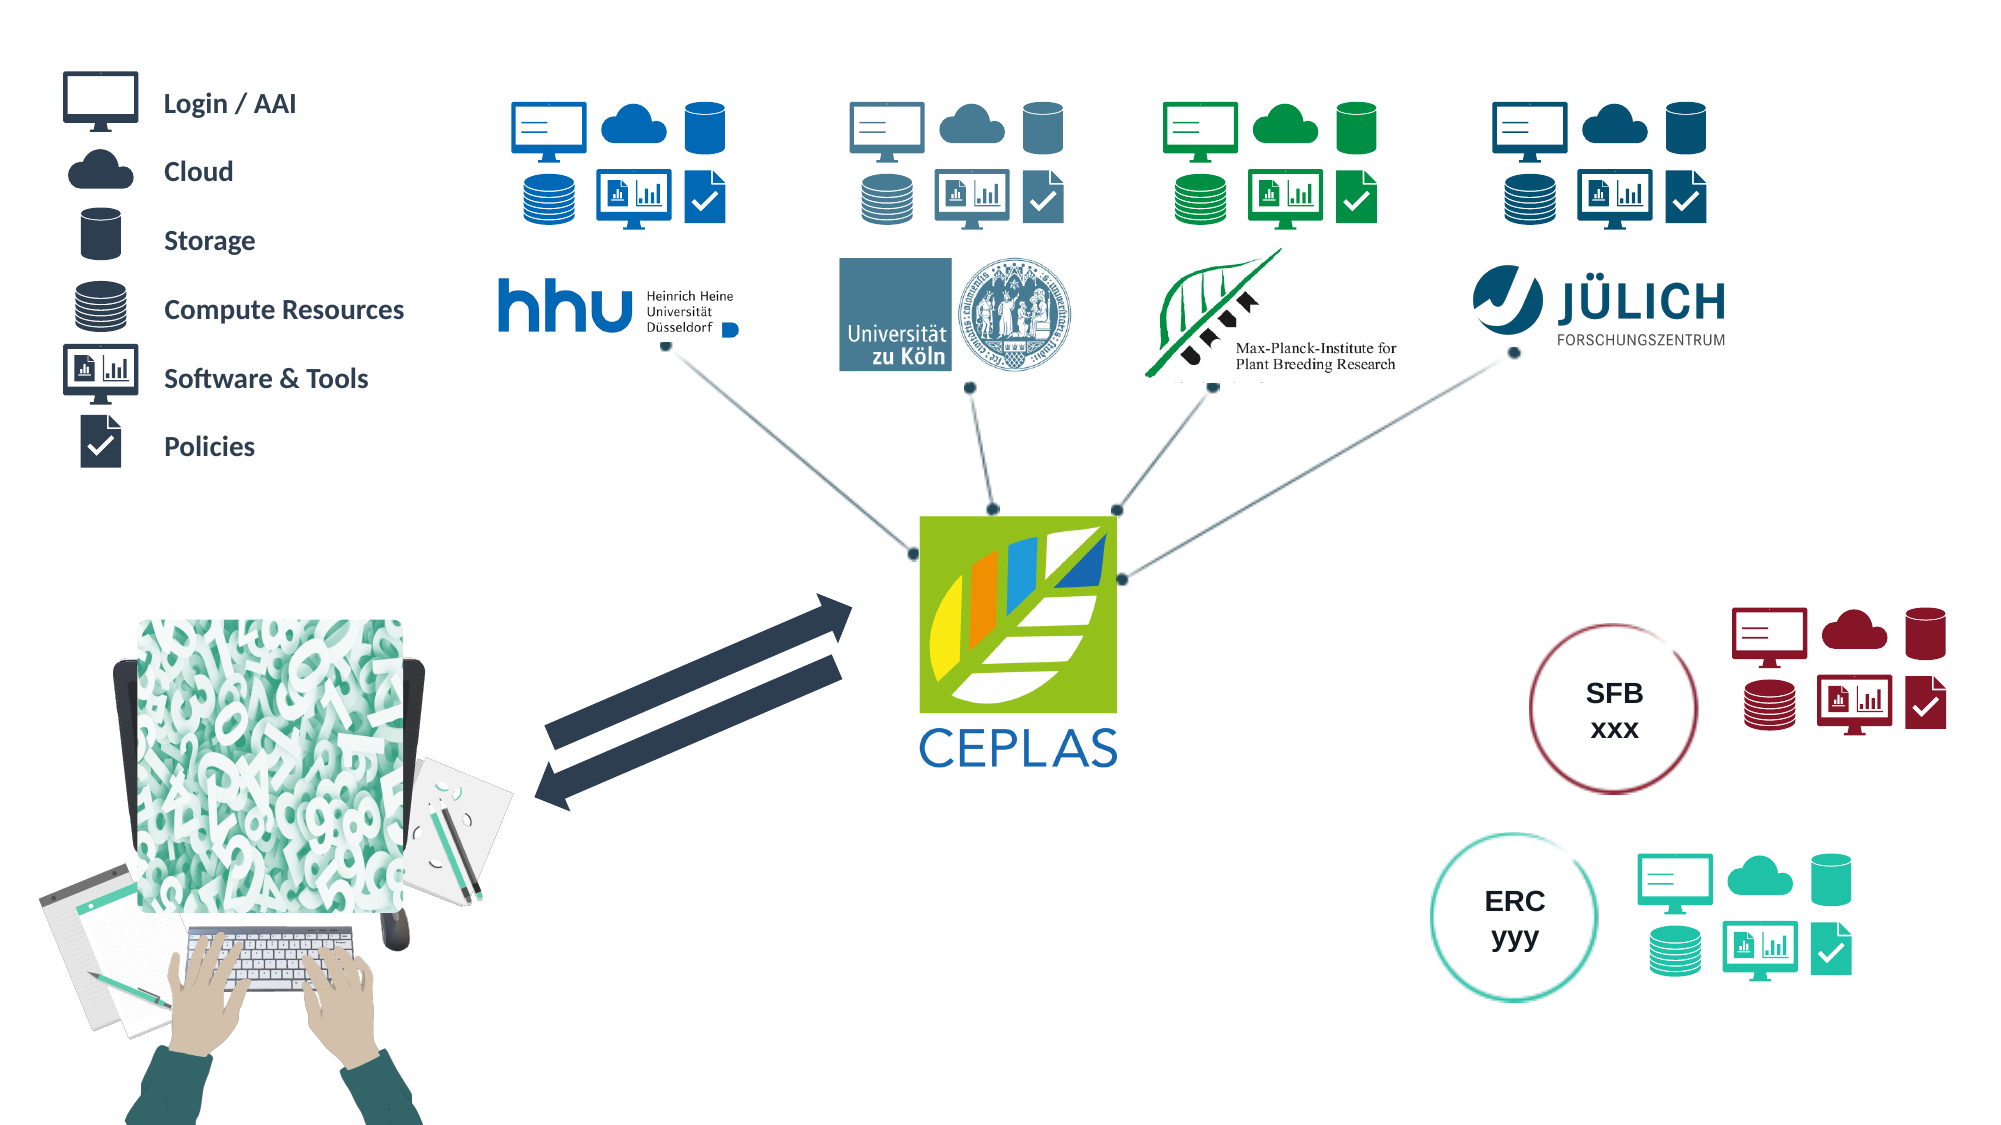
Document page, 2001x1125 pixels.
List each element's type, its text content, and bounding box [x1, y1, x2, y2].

text_box [523, 173, 575, 225]
picture [0, 619, 556, 1125]
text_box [510, 652, 876, 752]
text_box [1856, 685, 1884, 713]
text_box [1762, 931, 1789, 959]
text_box [1811, 853, 1852, 907]
text_box [601, 103, 667, 144]
text_box [1665, 170, 1707, 224]
text_box [644, 188, 649, 204]
text_box [684, 101, 725, 155]
text_box [1744, 679, 1796, 731]
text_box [1529, 623, 1701, 795]
text_box Storage [157, 210, 428, 268]
text_box [1732, 607, 1808, 669]
text_box [68, 149, 134, 189]
text_box [1733, 931, 1755, 959]
text_box [1625, 188, 1630, 204]
text_box [1637, 183, 1641, 204]
text_box [607, 180, 628, 207]
text_box [63, 71, 139, 132]
text_box [80, 207, 121, 261]
picture [487, 243, 1730, 769]
text_box [1828, 685, 1849, 713]
text_box Policies [157, 416, 298, 474]
text_box Software & Tools [157, 347, 462, 406]
text_box [1822, 609, 1888, 649]
text_box [1577, 169, 1653, 230]
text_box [62, 343, 139, 405]
text_box [1727, 855, 1794, 895]
text_box [1817, 674, 1893, 736]
text_box [1588, 180, 1609, 207]
text_box [1504, 173, 1556, 225]
text_box [80, 414, 122, 468]
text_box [1162, 101, 1378, 230]
text_box [650, 192, 655, 204]
text_box [983, 188, 987, 204]
text_box [861, 173, 913, 225]
text_box [1905, 607, 1946, 661]
text_box [849, 101, 925, 163]
text_box [939, 103, 1005, 144]
text_box [1492, 101, 1568, 163]
text_box [511, 101, 587, 163]
text_box [1637, 853, 1713, 915]
text_box [994, 183, 998, 204]
text_box [1582, 103, 1648, 144]
text_box Cloud [157, 141, 267, 199]
text_box [596, 169, 672, 230]
text_box Login / AAI [157, 72, 334, 131]
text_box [1429, 831, 1602, 1004]
text_box [1722, 920, 1798, 982]
text_box [1905, 676, 1947, 729]
text_box [1631, 192, 1636, 204]
text_box [988, 192, 993, 204]
text_box [1810, 922, 1852, 975]
text_box [1649, 925, 1701, 977]
text_box [934, 169, 1010, 230]
text_box [684, 170, 726, 224]
text_box [945, 180, 966, 207]
text_box [1023, 101, 1063, 155]
text_box [1022, 170, 1064, 224]
text_box [1666, 101, 1706, 155]
text_box [75, 280, 127, 333]
text_box Compute Resources [157, 278, 462, 337]
text_box [656, 183, 660, 204]
